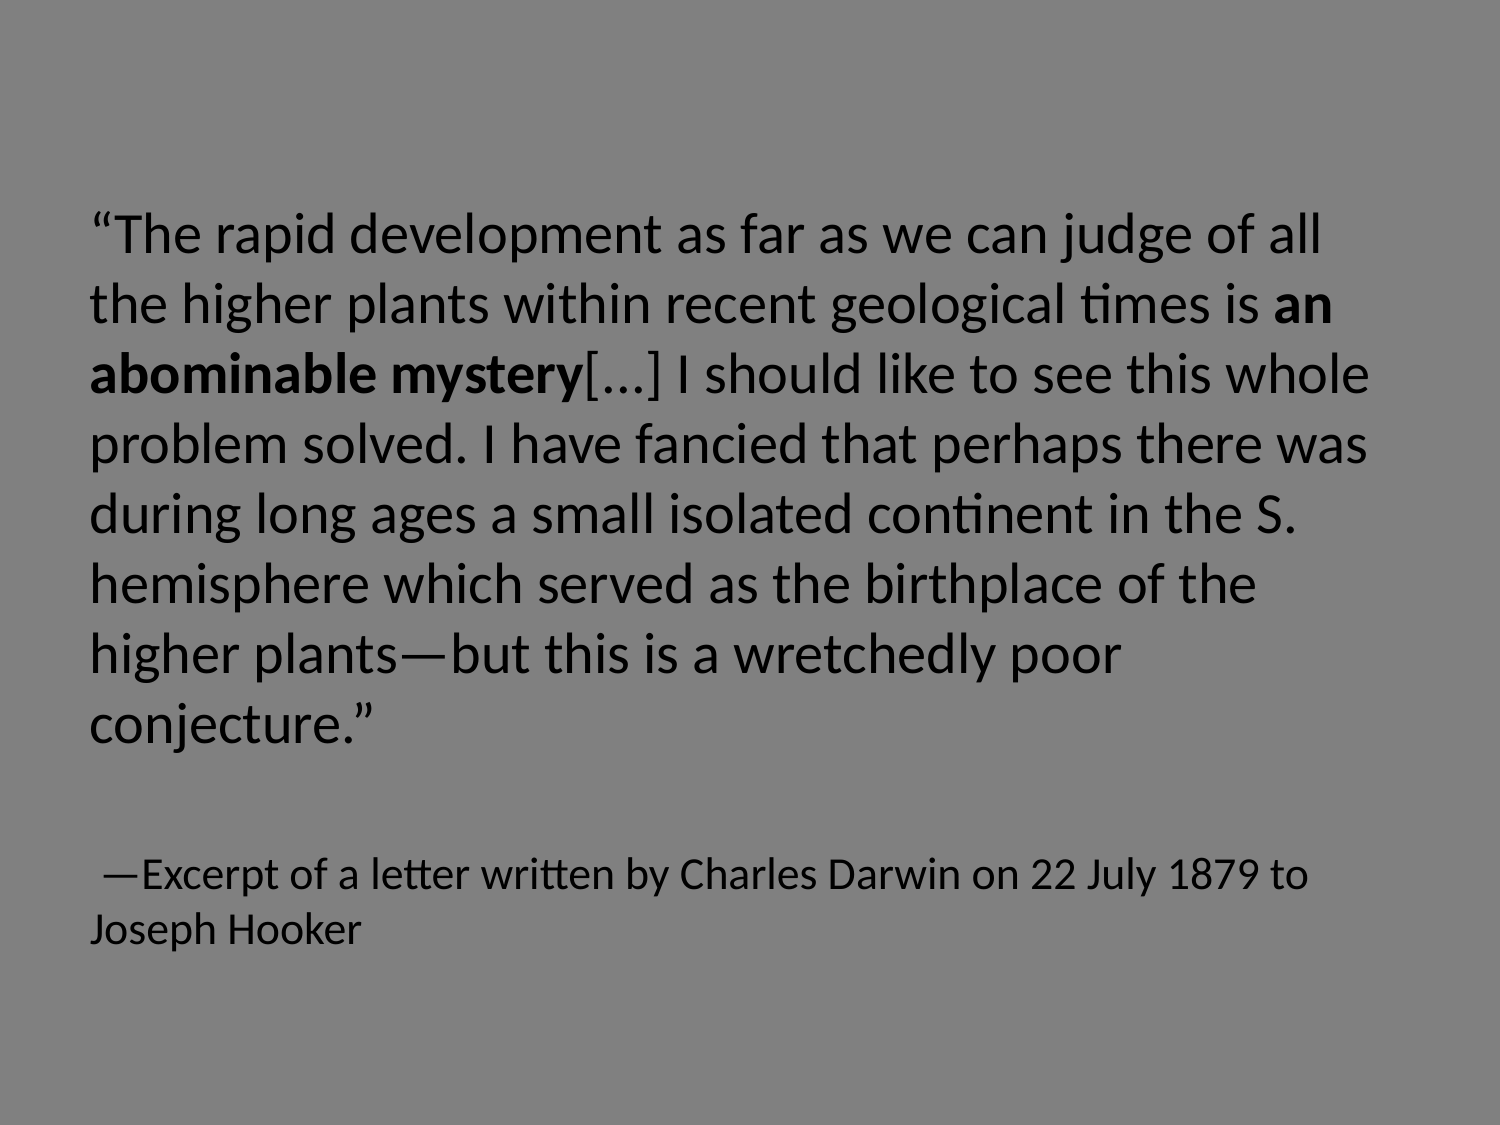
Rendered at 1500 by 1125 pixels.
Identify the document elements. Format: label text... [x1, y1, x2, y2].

list “The rapid development as far as we can judge of all the higher plants within recent geological times is an abominable mystery[...] I should like to see this whole problem solved. I have fancied that perhaps there was during long ages a small isolated continent in the S. hemisphere which served as the birthplace of the higher plants—but this is a wretchedly poor conjecture.” —Excerpt of a letter written by Charles Darwin on 22 July 1879 to Joseph Hooker [74, 187, 1425, 930]
